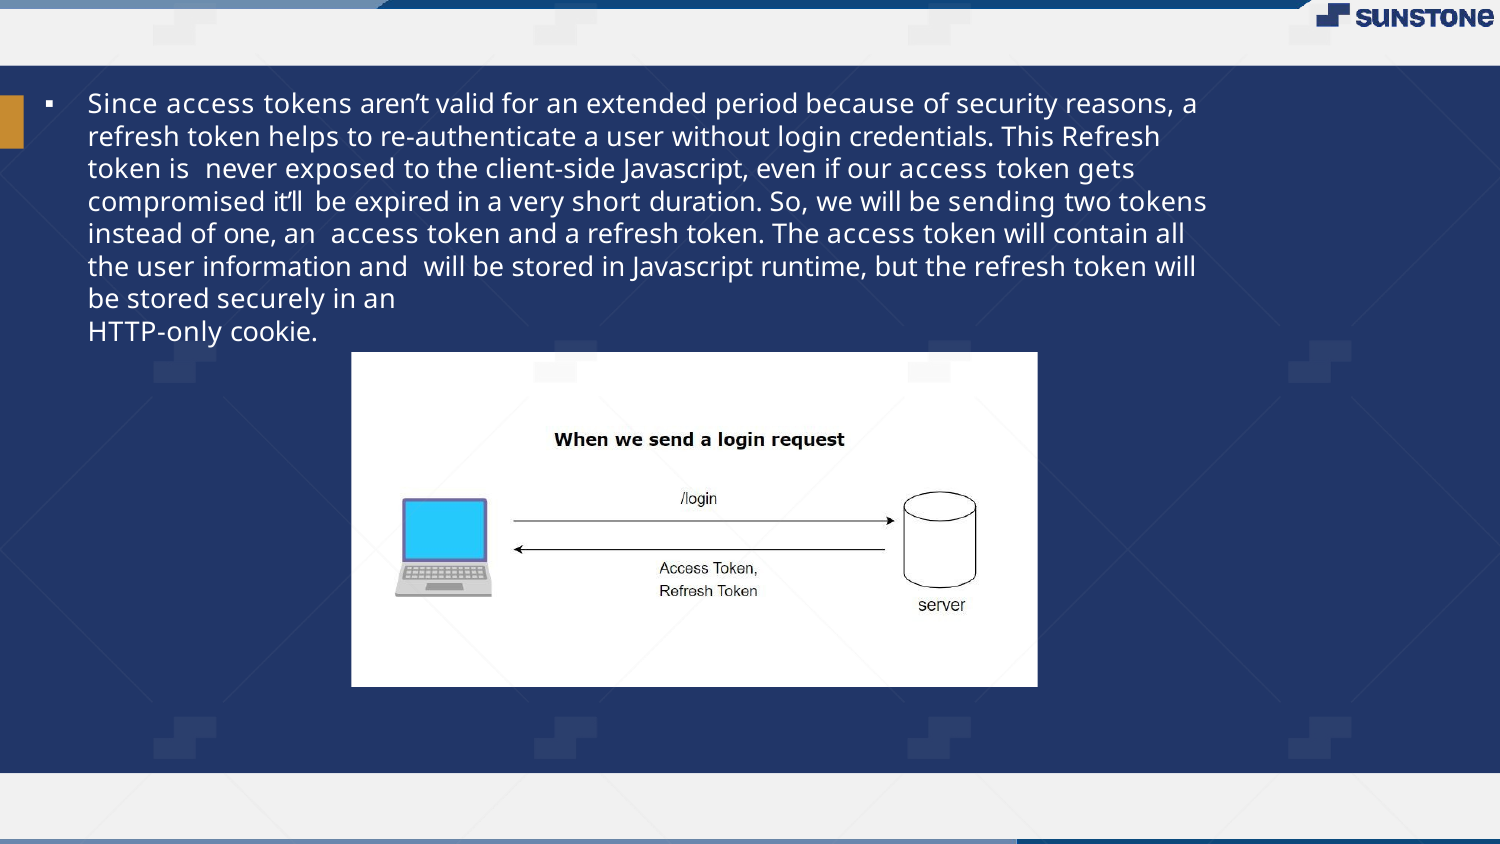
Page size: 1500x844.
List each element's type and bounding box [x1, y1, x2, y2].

text_box [0, 0, 1500, 844]
